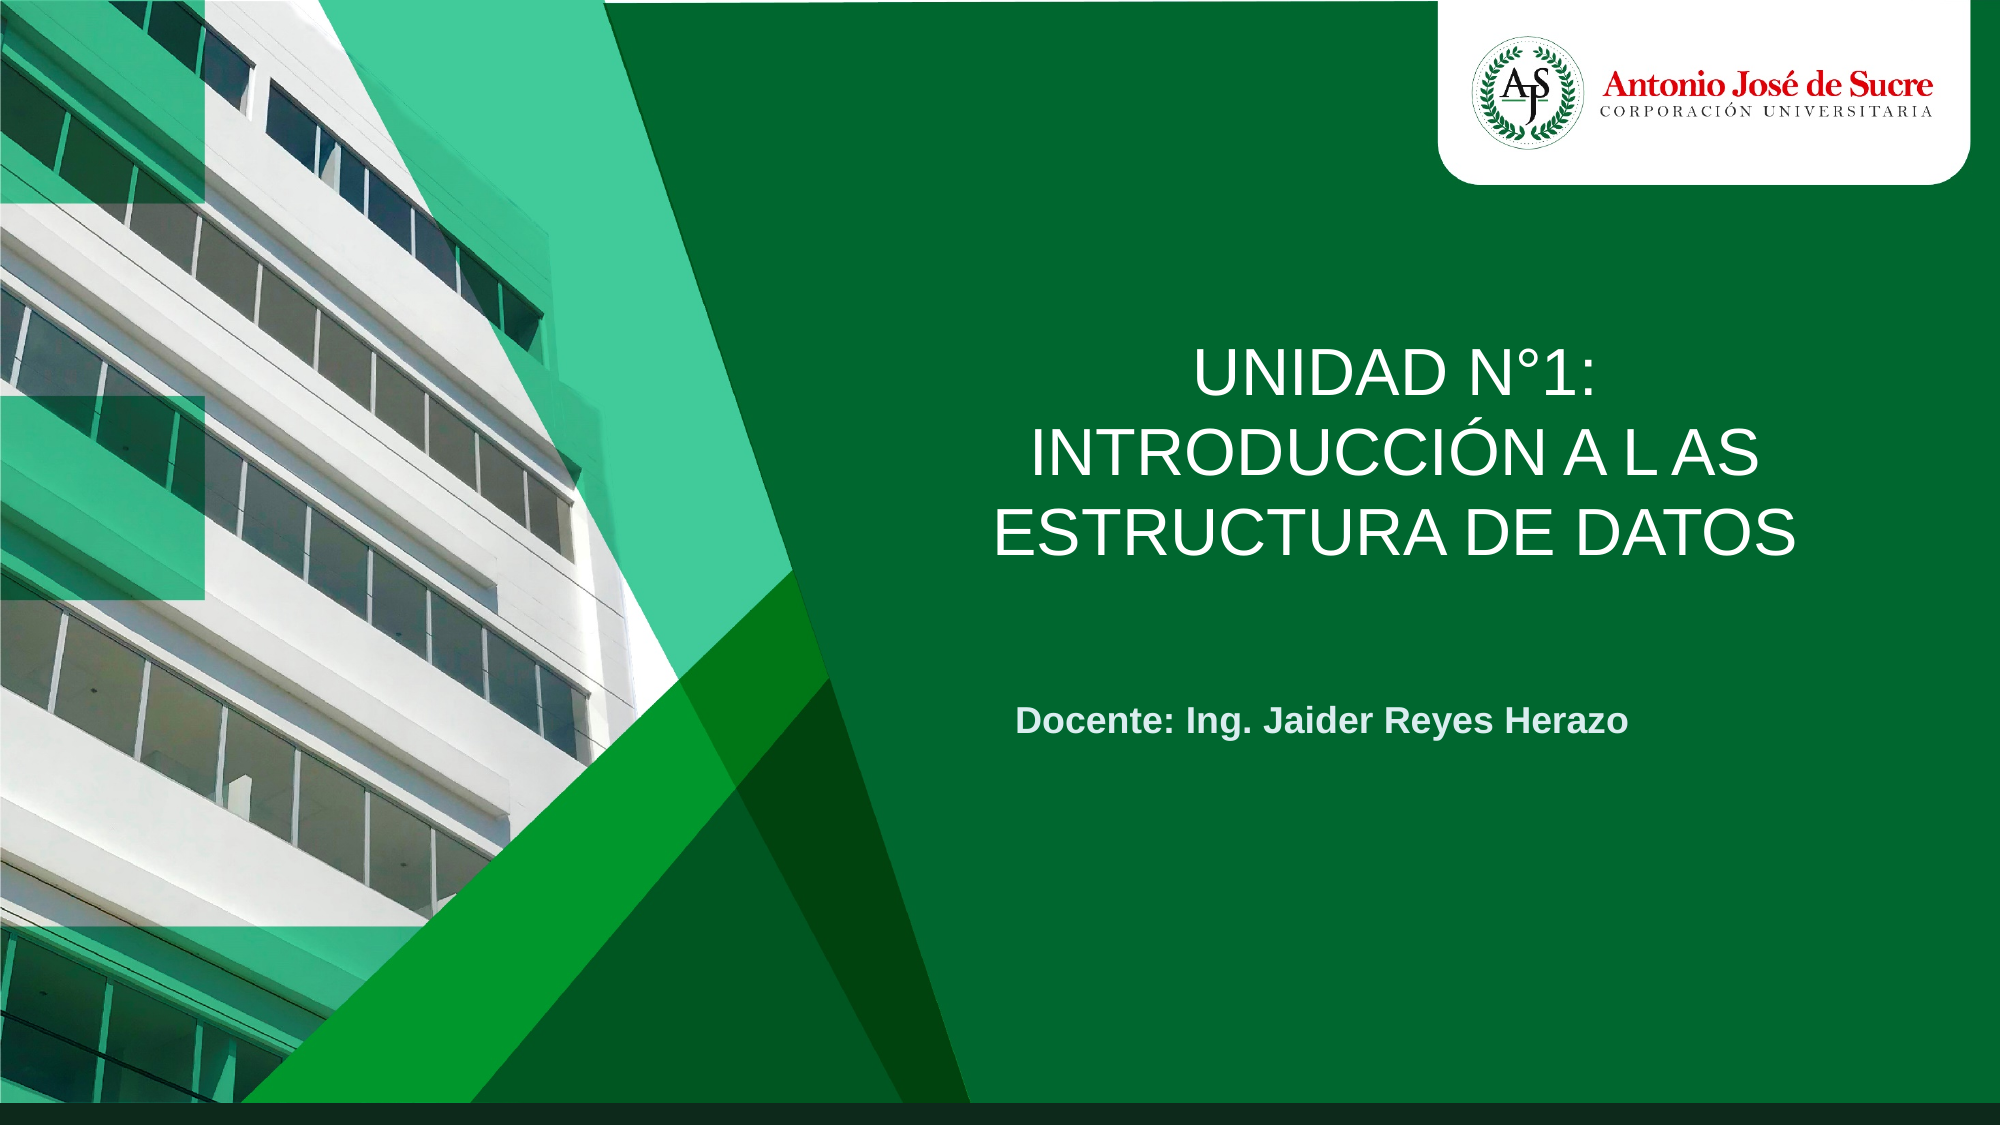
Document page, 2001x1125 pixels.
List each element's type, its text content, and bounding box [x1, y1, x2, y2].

text_box UNIDAD N°1: INTRODUCCIÓN A L AS ESTRUCTURA DE DATOS [909, 321, 1881, 577]
text_box Docente: Ing. Jaider Reyes Herazo [1000, 688, 2000, 748]
picture [0, 0, 2000, 1103]
